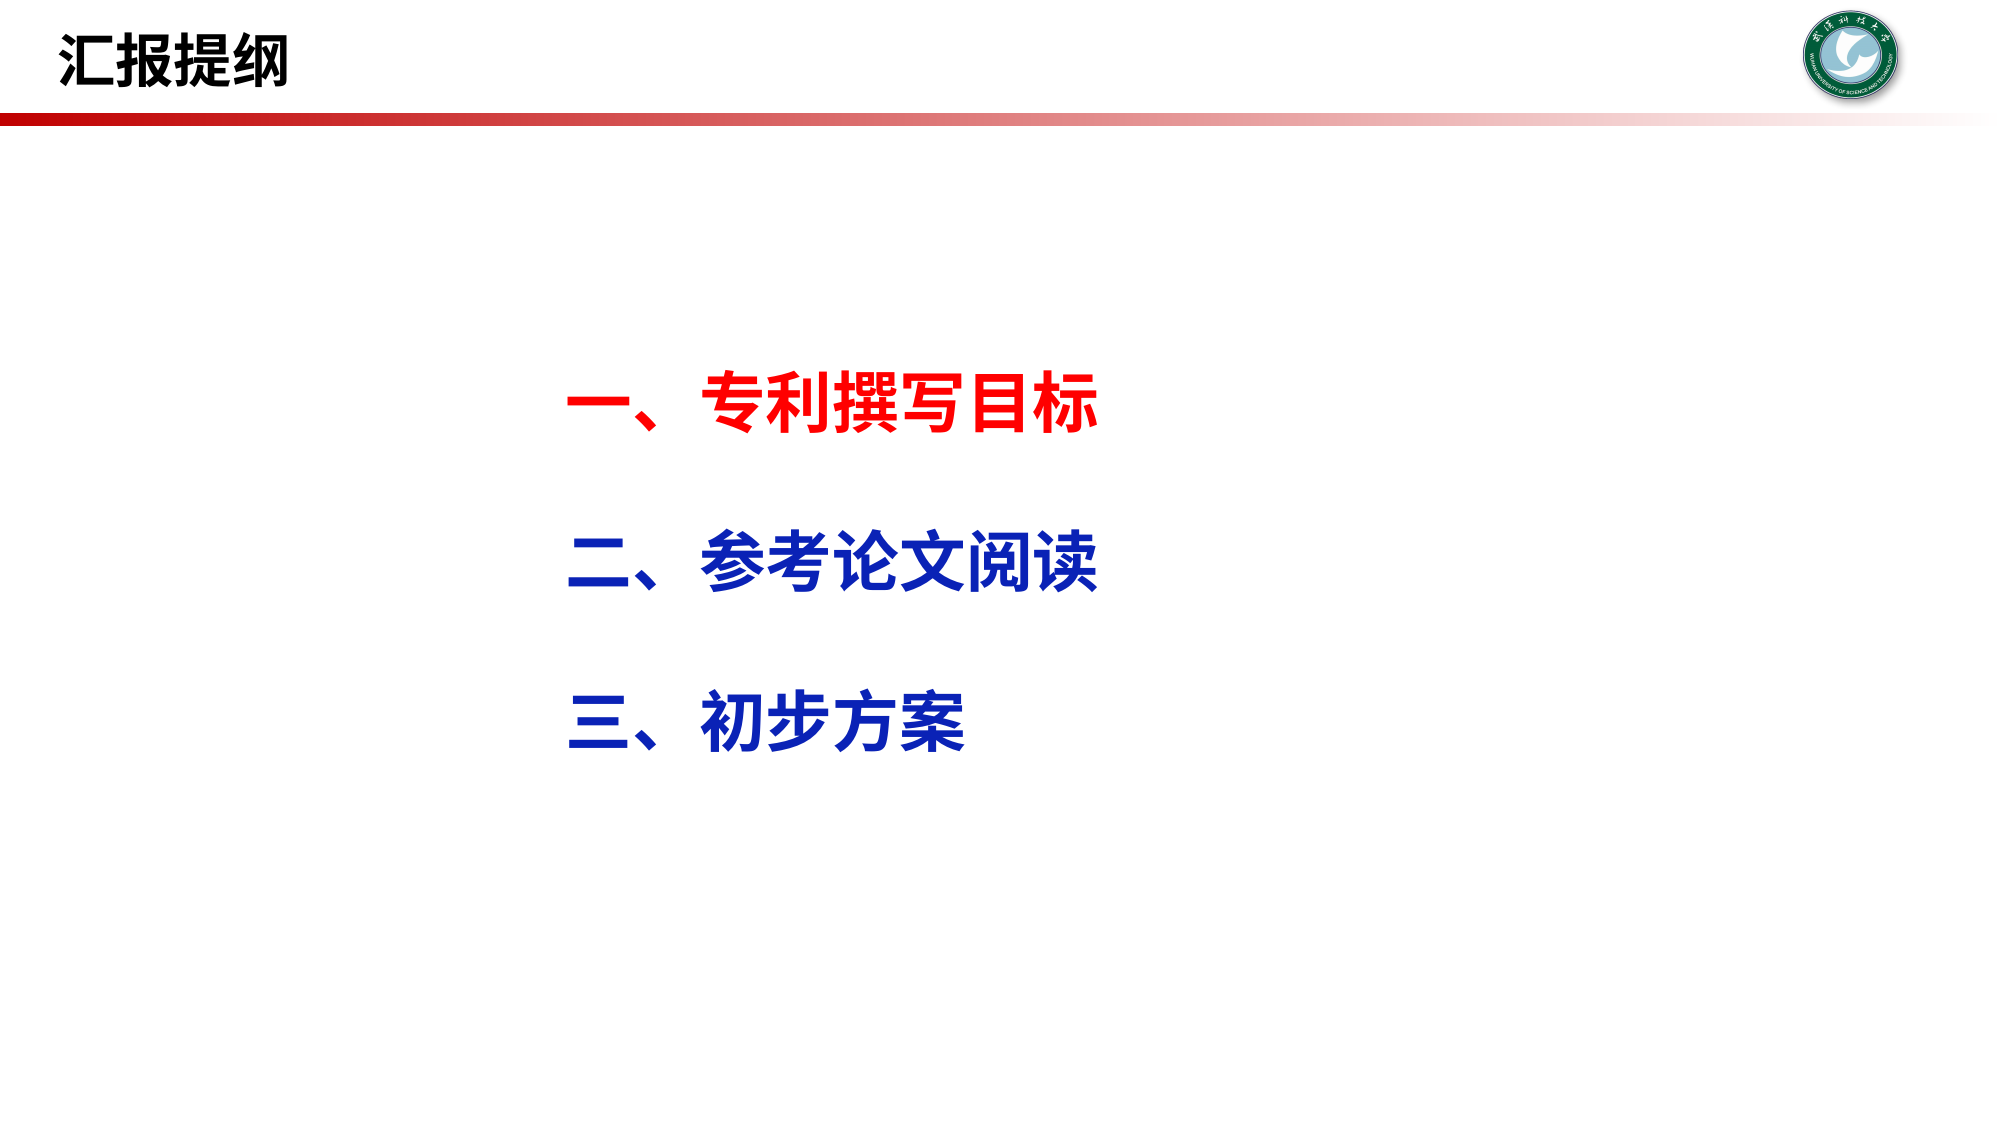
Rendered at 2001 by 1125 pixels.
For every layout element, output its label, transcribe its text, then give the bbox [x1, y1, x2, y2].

picture [1803, 10, 1898, 99]
text_box 一、专利撰写目标 二、参考论文阅读 三、初步方案 [551, 352, 1483, 768]
text_box 汇报提纲 [42, 16, 993, 102]
text_box [0, 113, 2000, 126]
